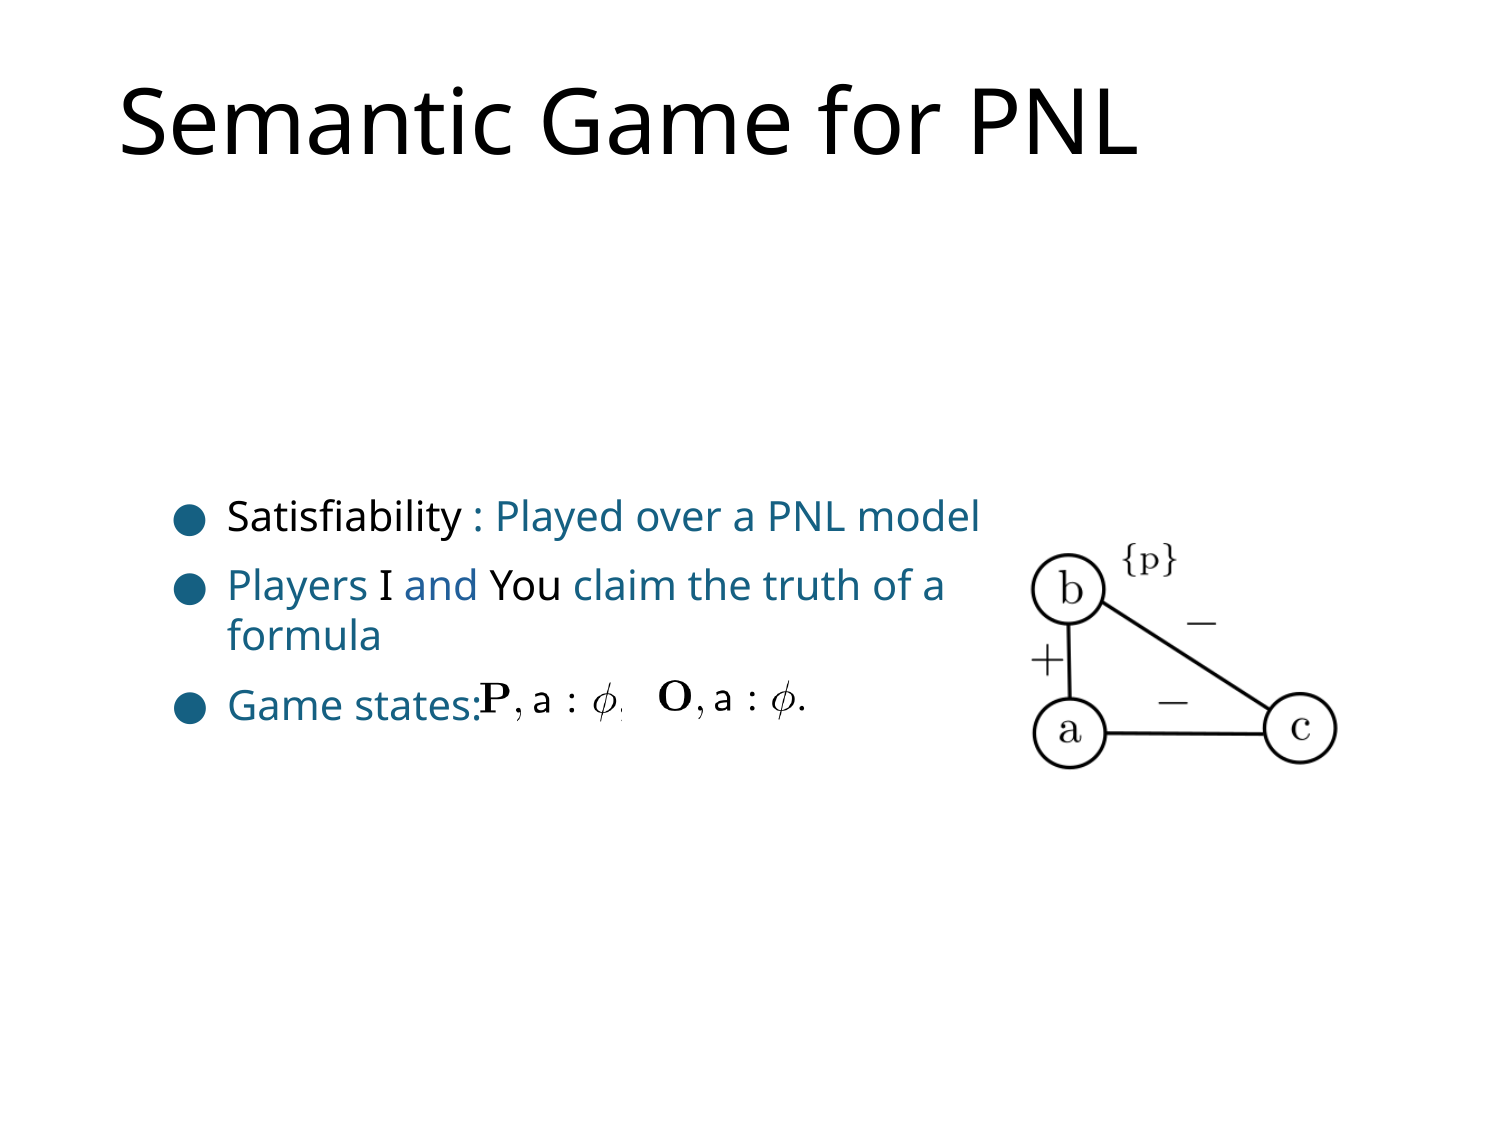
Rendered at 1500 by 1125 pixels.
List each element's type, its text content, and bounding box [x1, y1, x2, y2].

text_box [136, 662, 880, 745]
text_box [136, 474, 1359, 794]
title Semantic Game for PNL [103, 59, 1397, 278]
